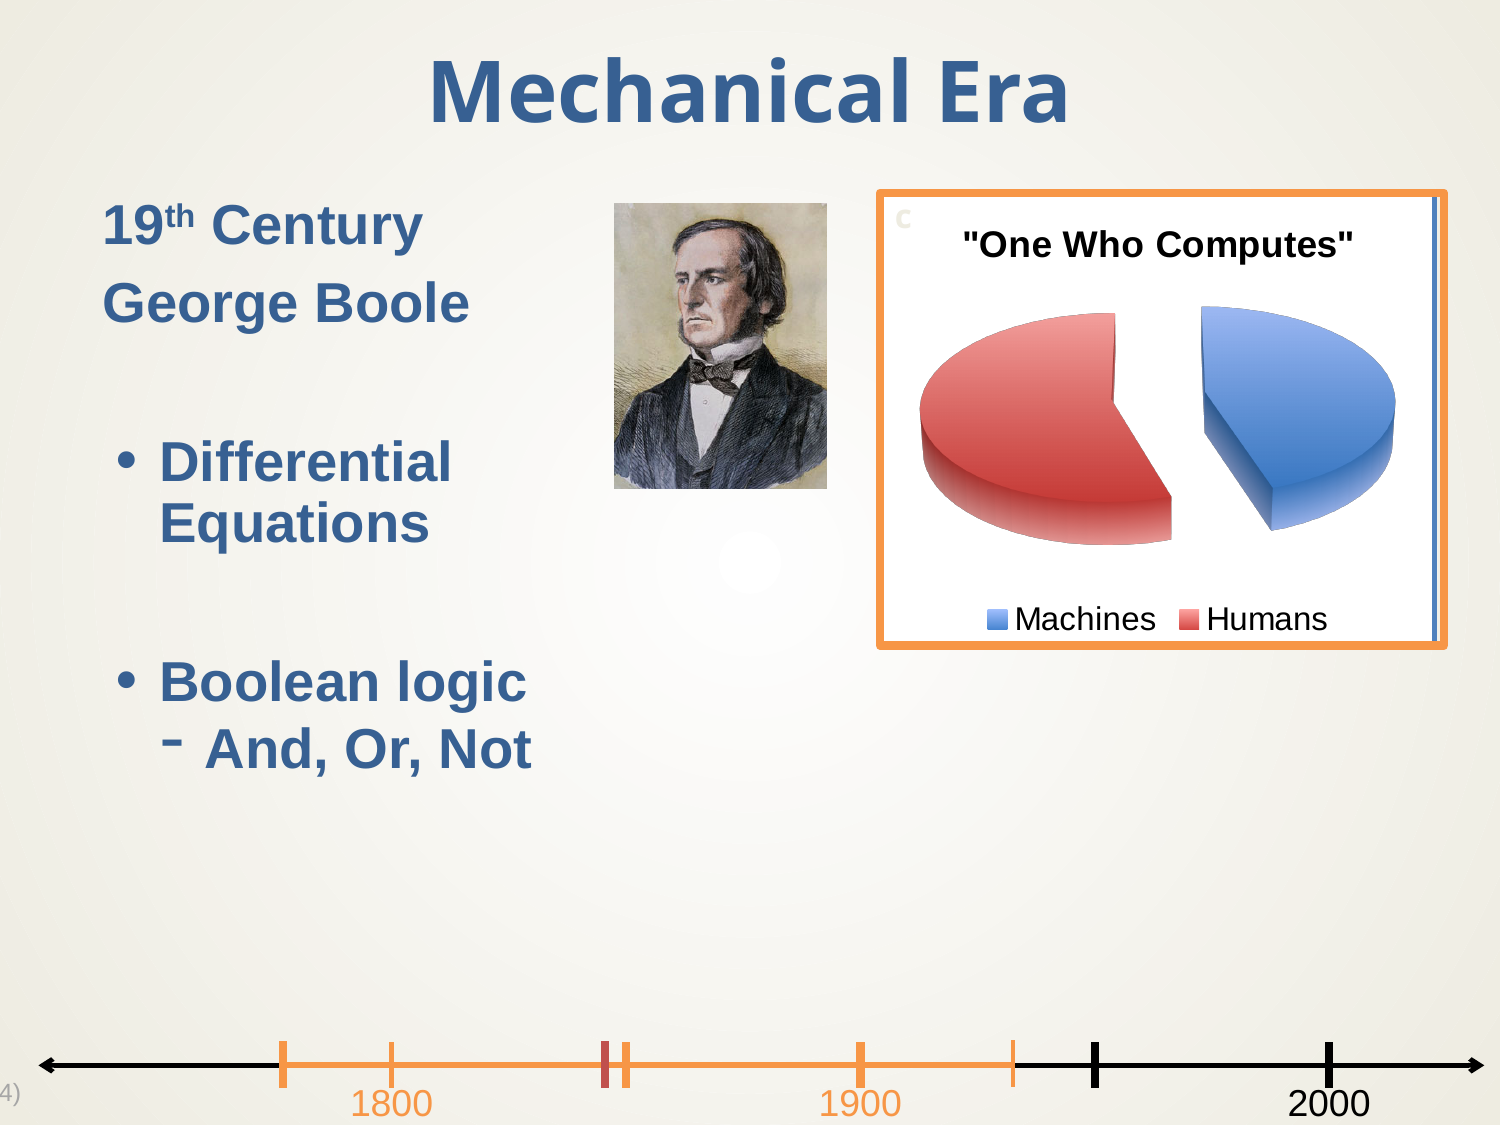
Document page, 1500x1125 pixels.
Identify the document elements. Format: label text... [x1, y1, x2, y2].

title Mechanical Era [0, 24, 1500, 166]
picture [613, 203, 828, 489]
chart [879, 192, 1437, 646]
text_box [38, 1041, 1485, 1125]
list 19th Century George Boole Differential Equations Boolean logic And, Or, Not [56, 187, 1444, 1036]
